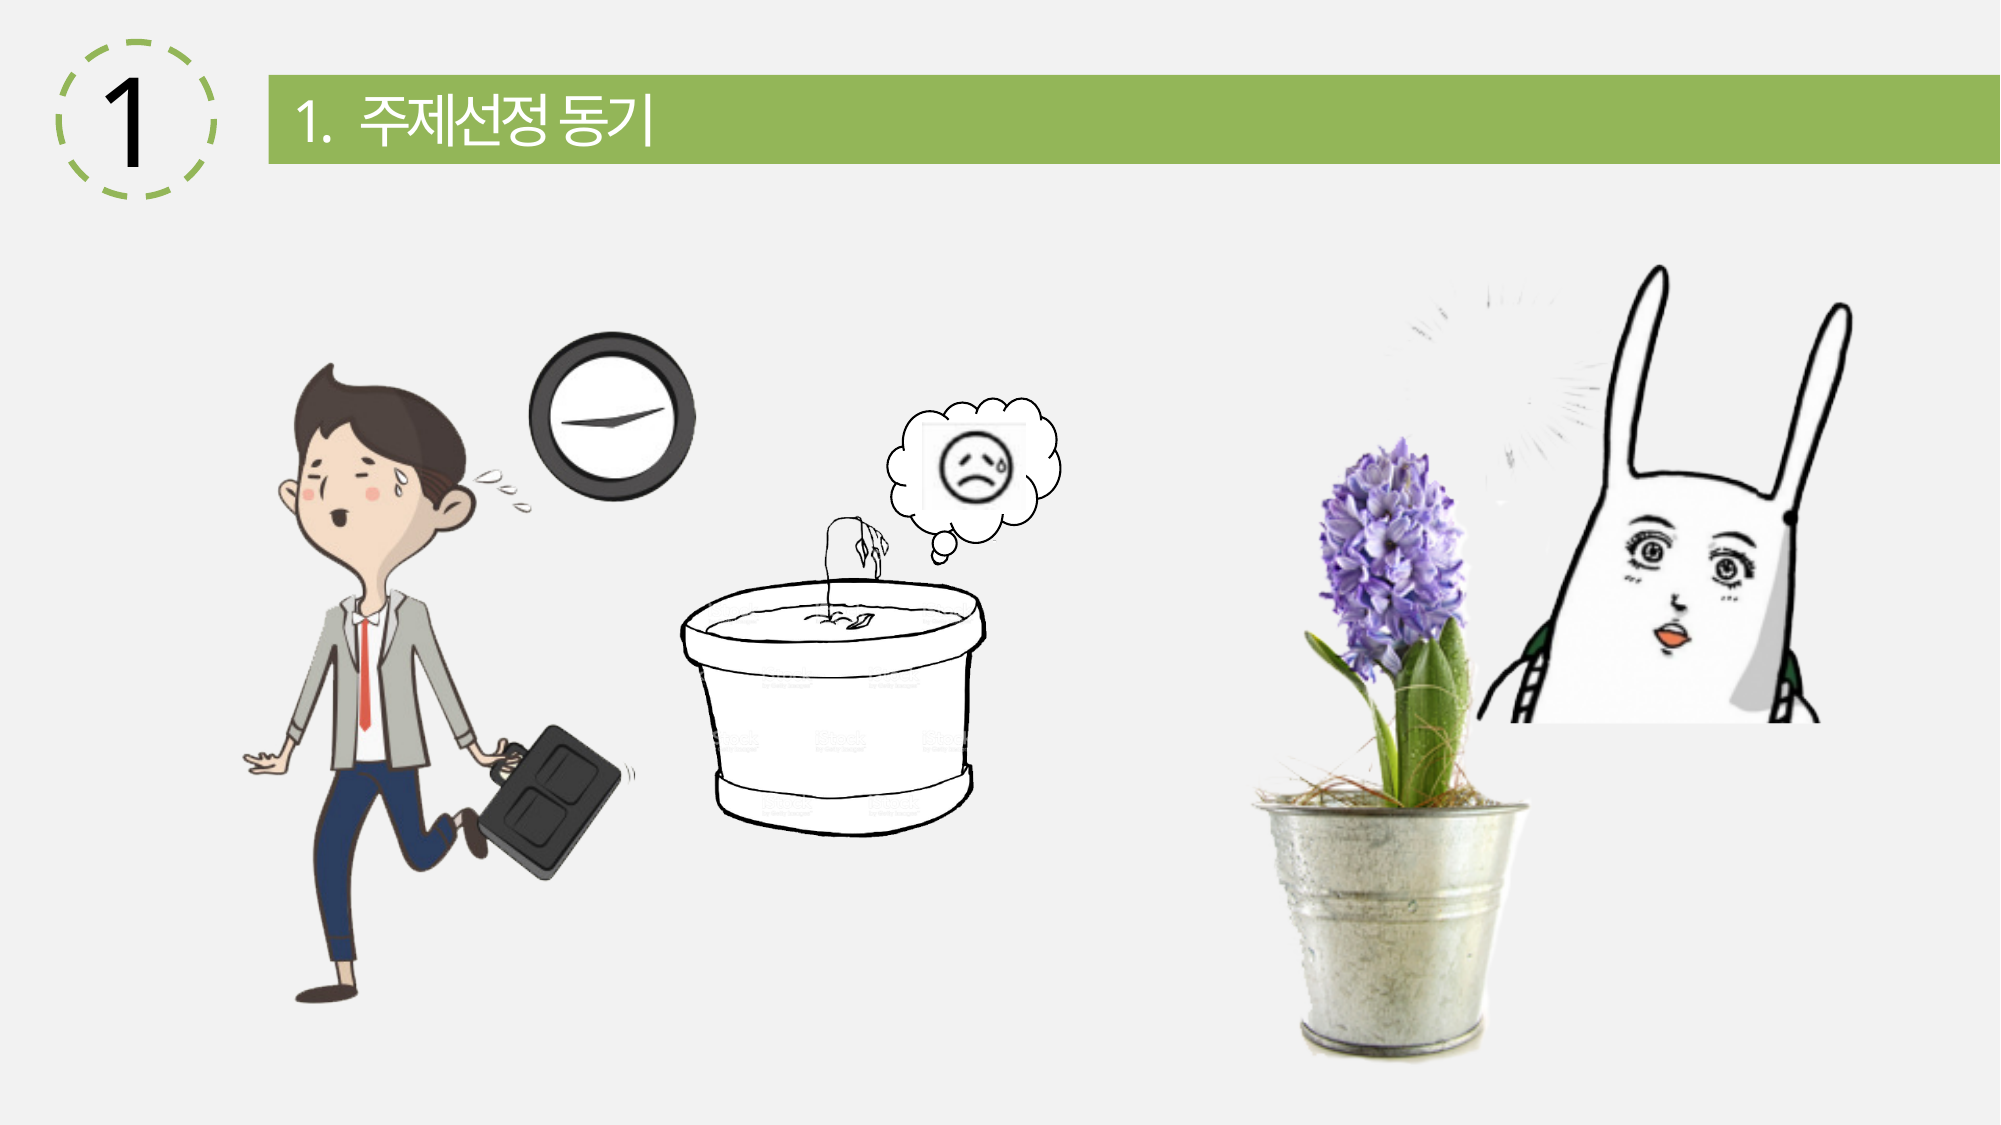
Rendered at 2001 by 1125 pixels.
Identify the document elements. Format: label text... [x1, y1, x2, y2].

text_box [51, 34, 221, 205]
text_box 1. 주제선정 동기 [277, 77, 673, 162]
text_box [886, 397, 1025, 465]
text_box [268, 74, 2000, 165]
picture [178, 119, 2000, 1121]
text_box [1002, 510, 1025, 527]
